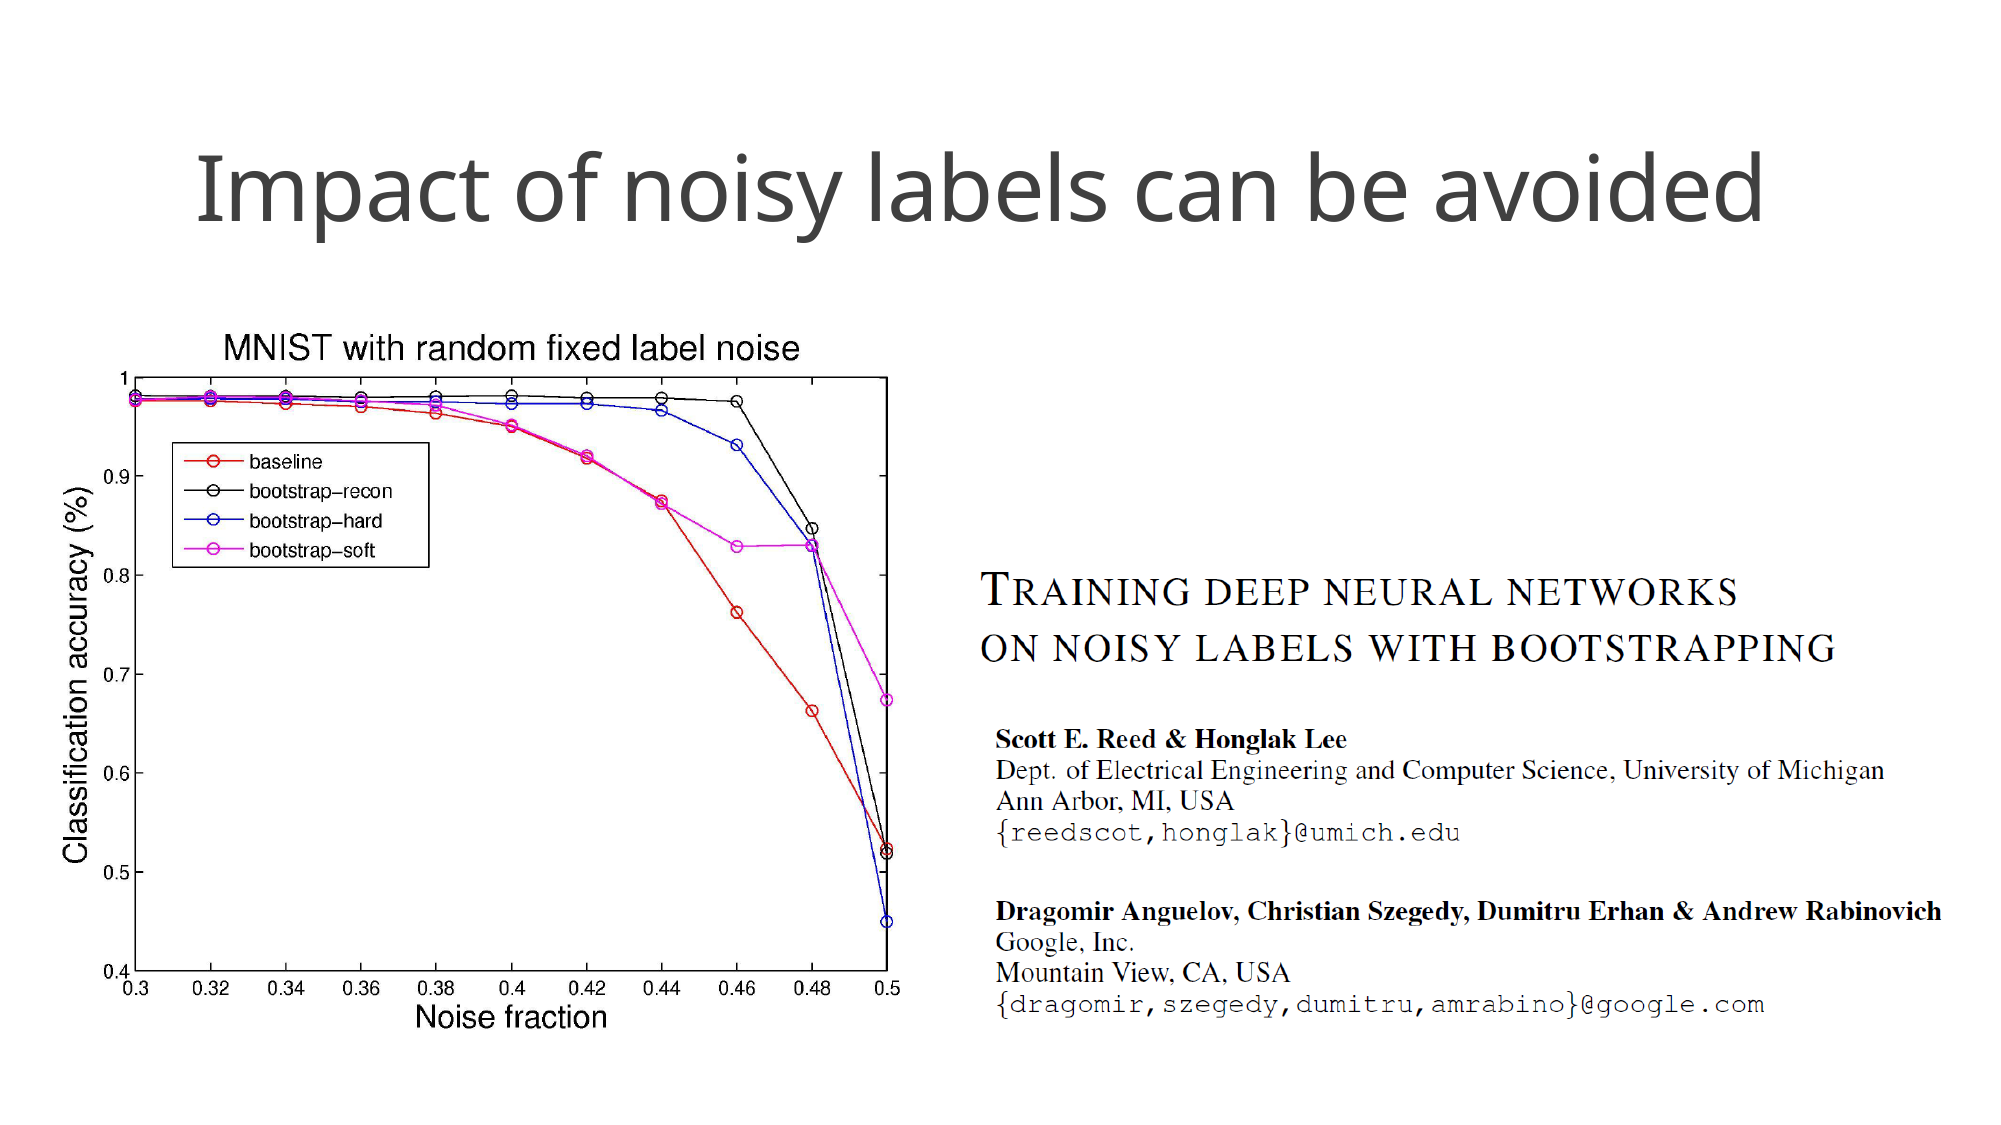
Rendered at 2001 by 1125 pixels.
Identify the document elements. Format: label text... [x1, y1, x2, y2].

title Impact of noisy labels can be avoided [180, 47, 1830, 249]
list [40, 317, 910, 1047]
picture [968, 548, 1962, 1046]
